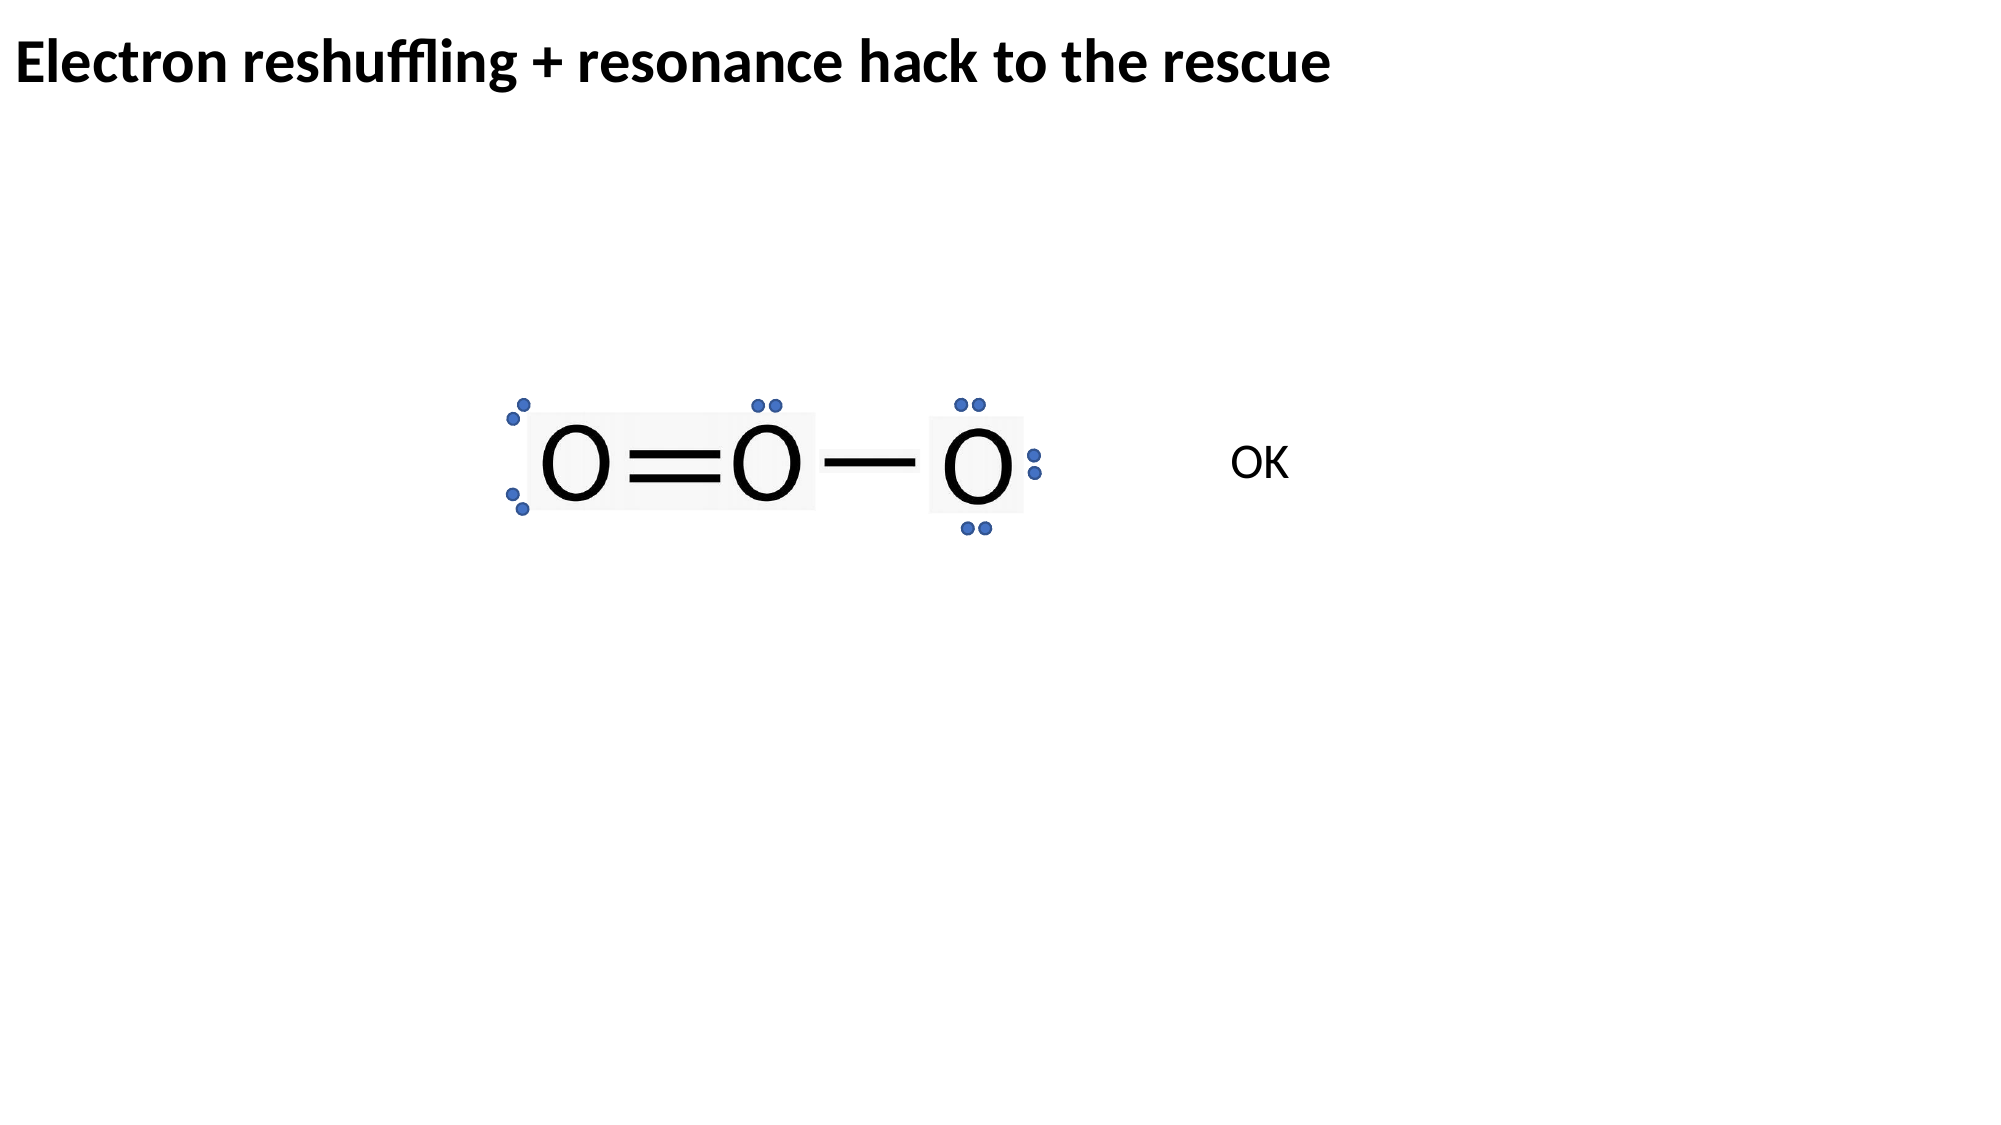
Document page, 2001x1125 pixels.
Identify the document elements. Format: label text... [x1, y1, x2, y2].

text_box OK [1215, 421, 1454, 497]
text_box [505, 393, 1047, 540]
title Electron reshuffling + resonance hack to the rescue [0, 0, 1720, 125]
